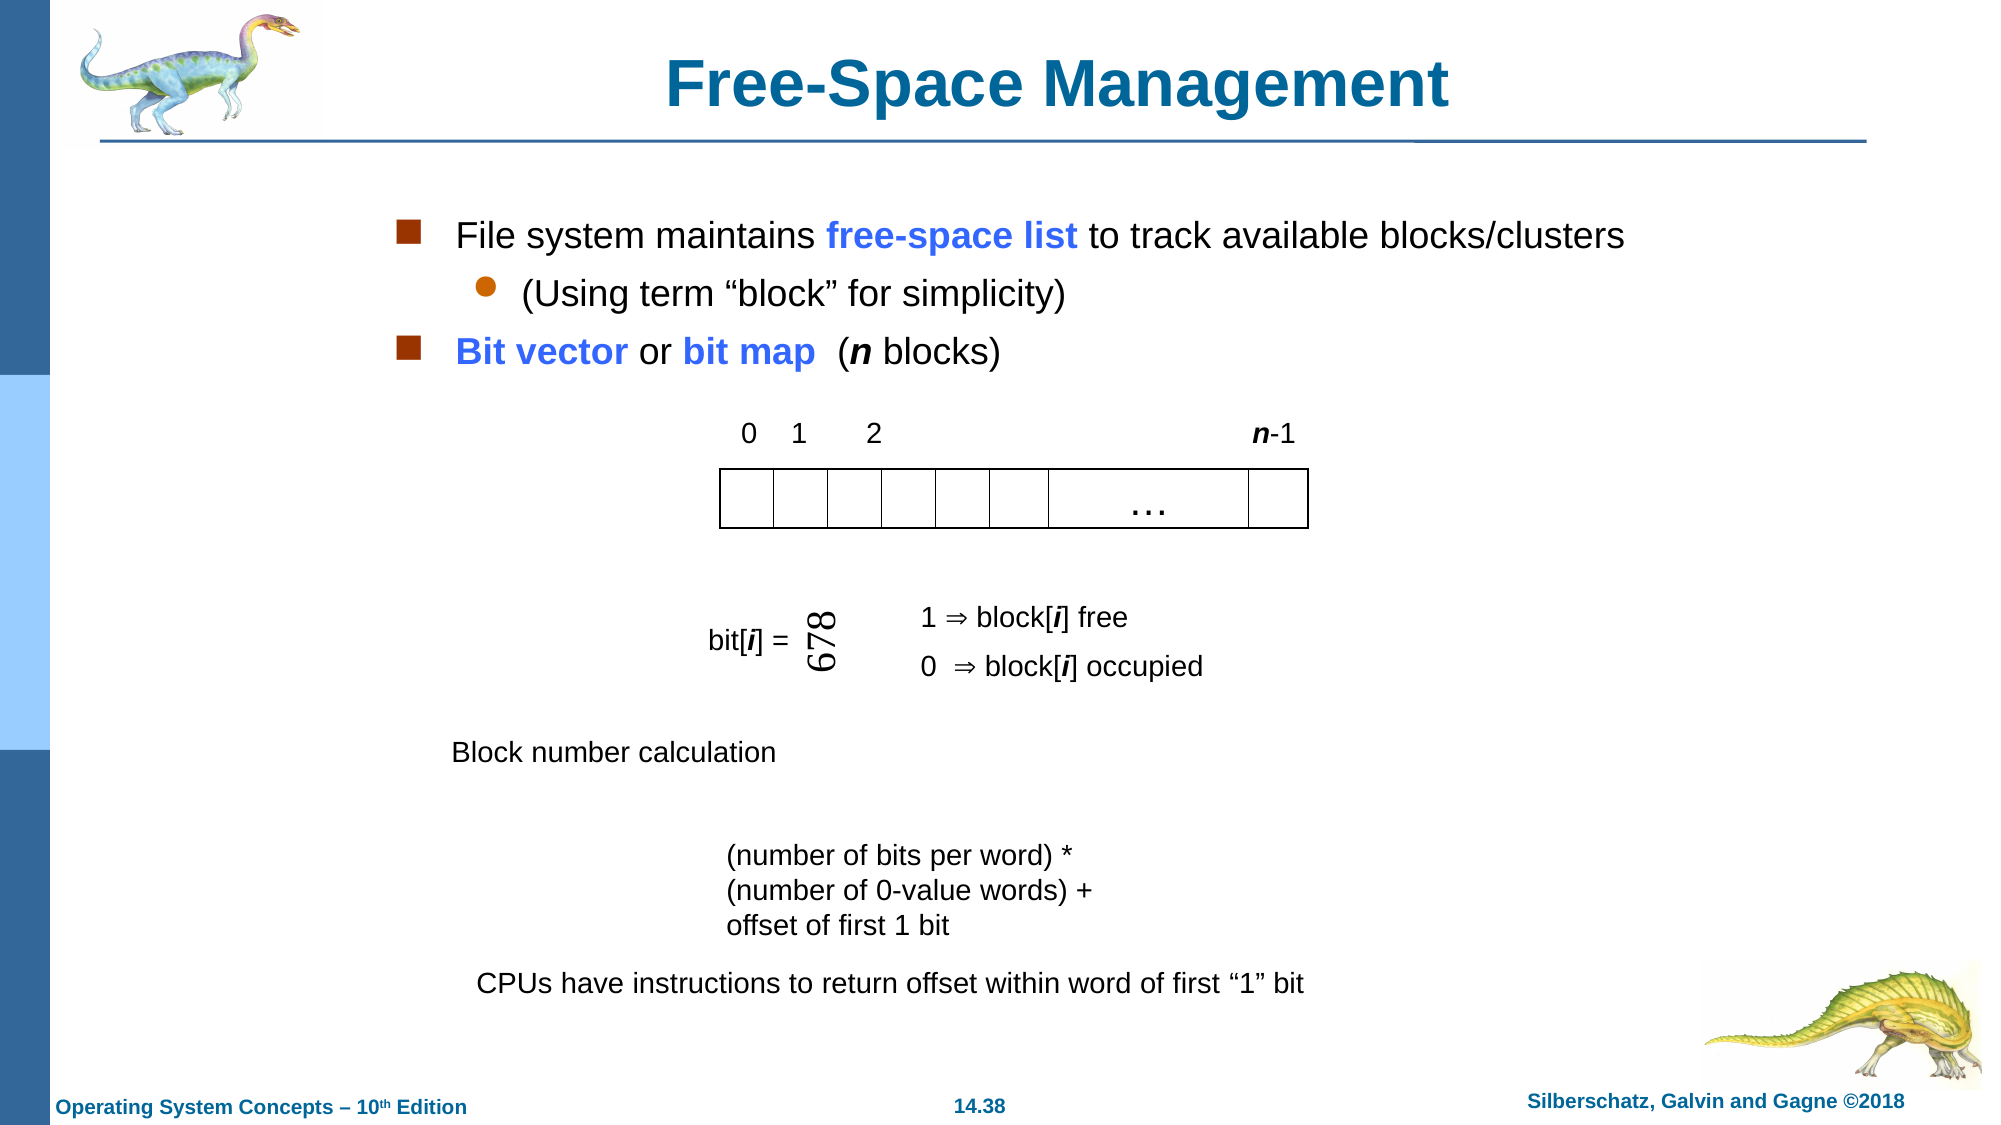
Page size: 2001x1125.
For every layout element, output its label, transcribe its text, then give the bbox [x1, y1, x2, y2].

picture [62, 0, 324, 149]
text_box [681, 400, 1318, 721]
text_box Block number calculation [436, 726, 1590, 800]
text_box CPUs have instructions to return offset within word of first “1” bit [461, 956, 1615, 1031]
title Free-Space Management [440, 32, 1675, 128]
list File system maintains free-space list to track available blocks/clusters (Using term “block” for simplicity) Bit vector or bit map (n blocks) [384, 203, 1731, 286]
text_box (number of bits per word) * (number of 0-value words) + offset of first 1 bit [711, 828, 1217, 949]
picture [1700, 959, 1982, 1090]
